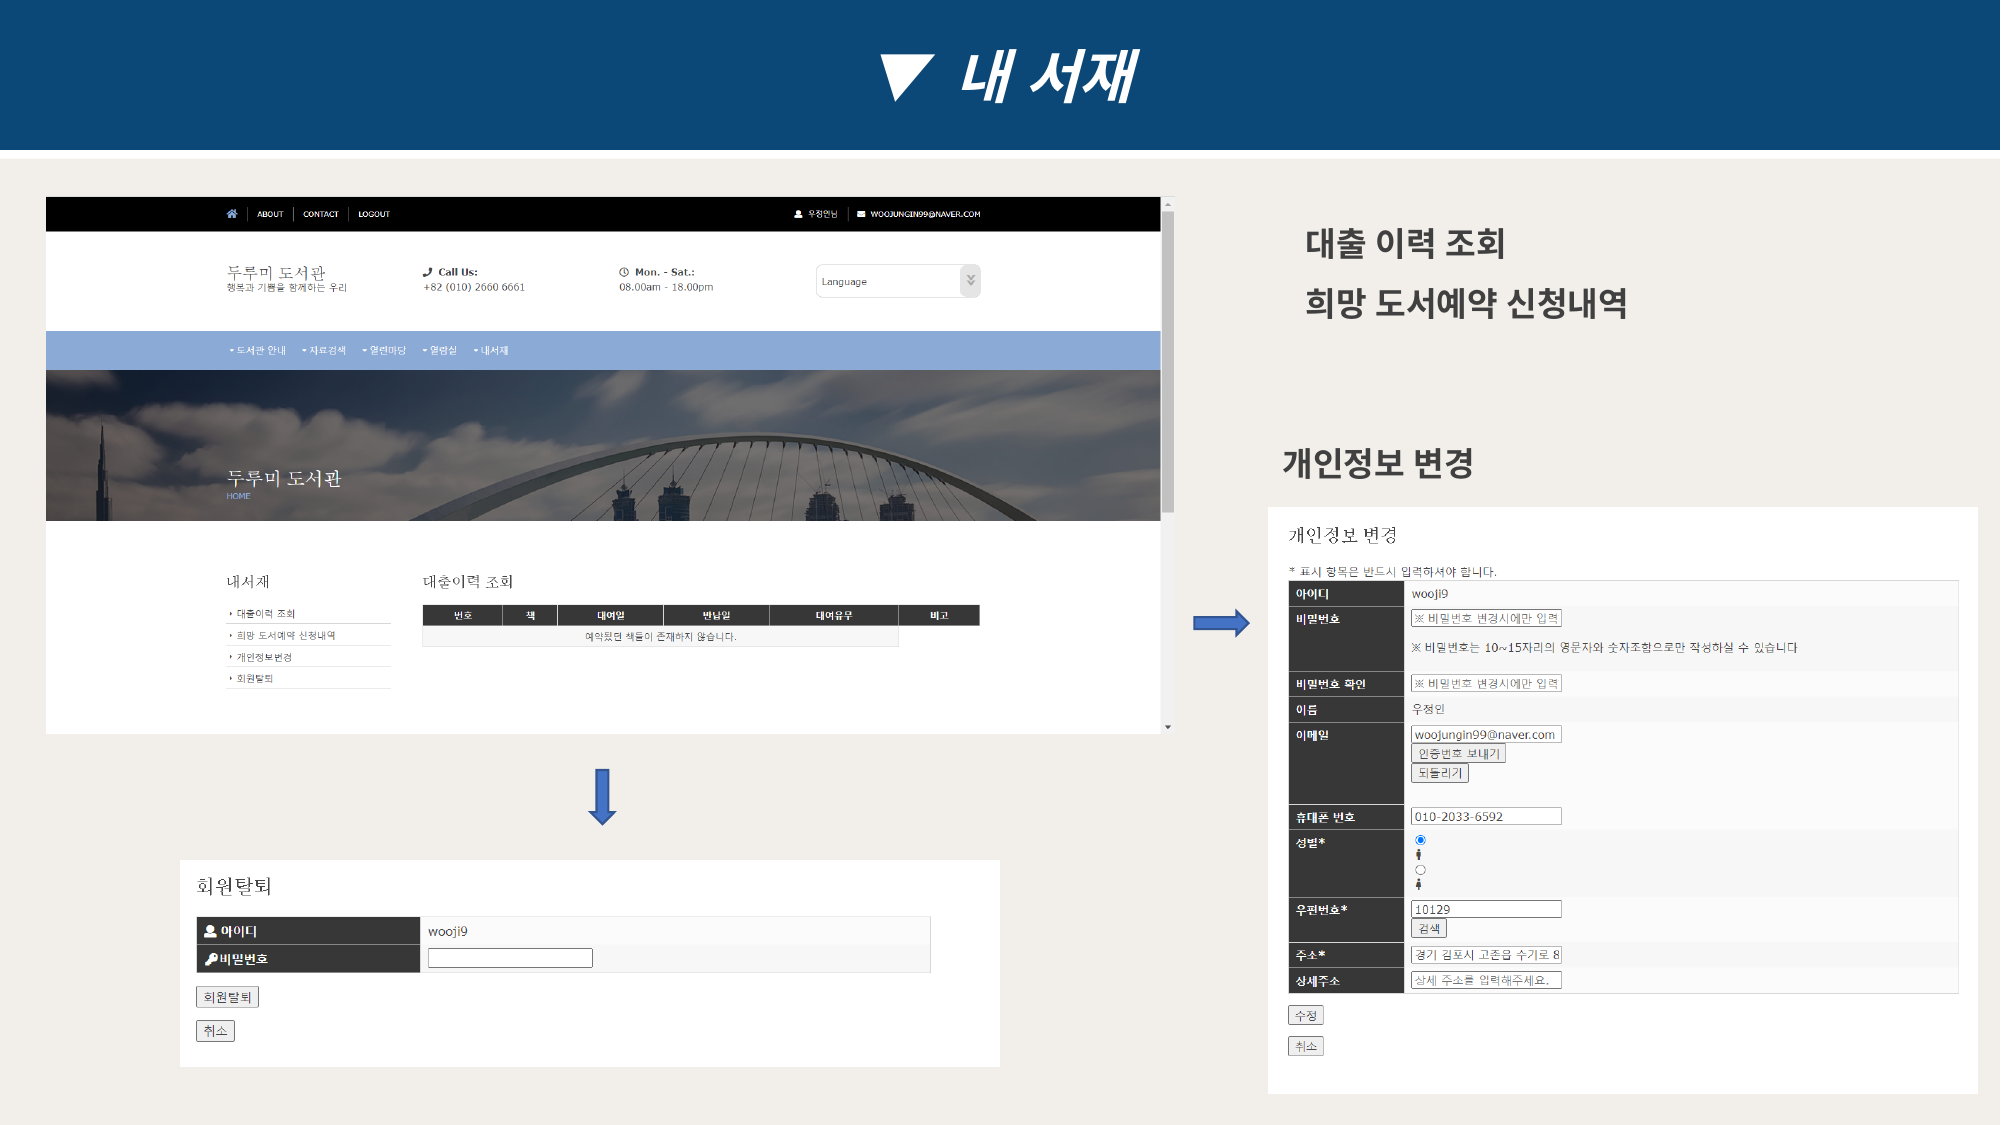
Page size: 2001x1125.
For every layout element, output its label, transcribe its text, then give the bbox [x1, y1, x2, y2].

text_box [587, 768, 617, 826]
picture [46, 196, 1175, 734]
text_box 개인정보 변경 [1268, 415, 1670, 491]
text_box [1193, 608, 1250, 638]
text_box 대출 이력 조회 희망 도서예약 신청내역 [1290, 196, 1692, 331]
picture [180, 860, 1000, 1067]
picture [1268, 507, 1978, 1094]
text_box ▼ 내 서재 [0, 0, 2000, 151]
